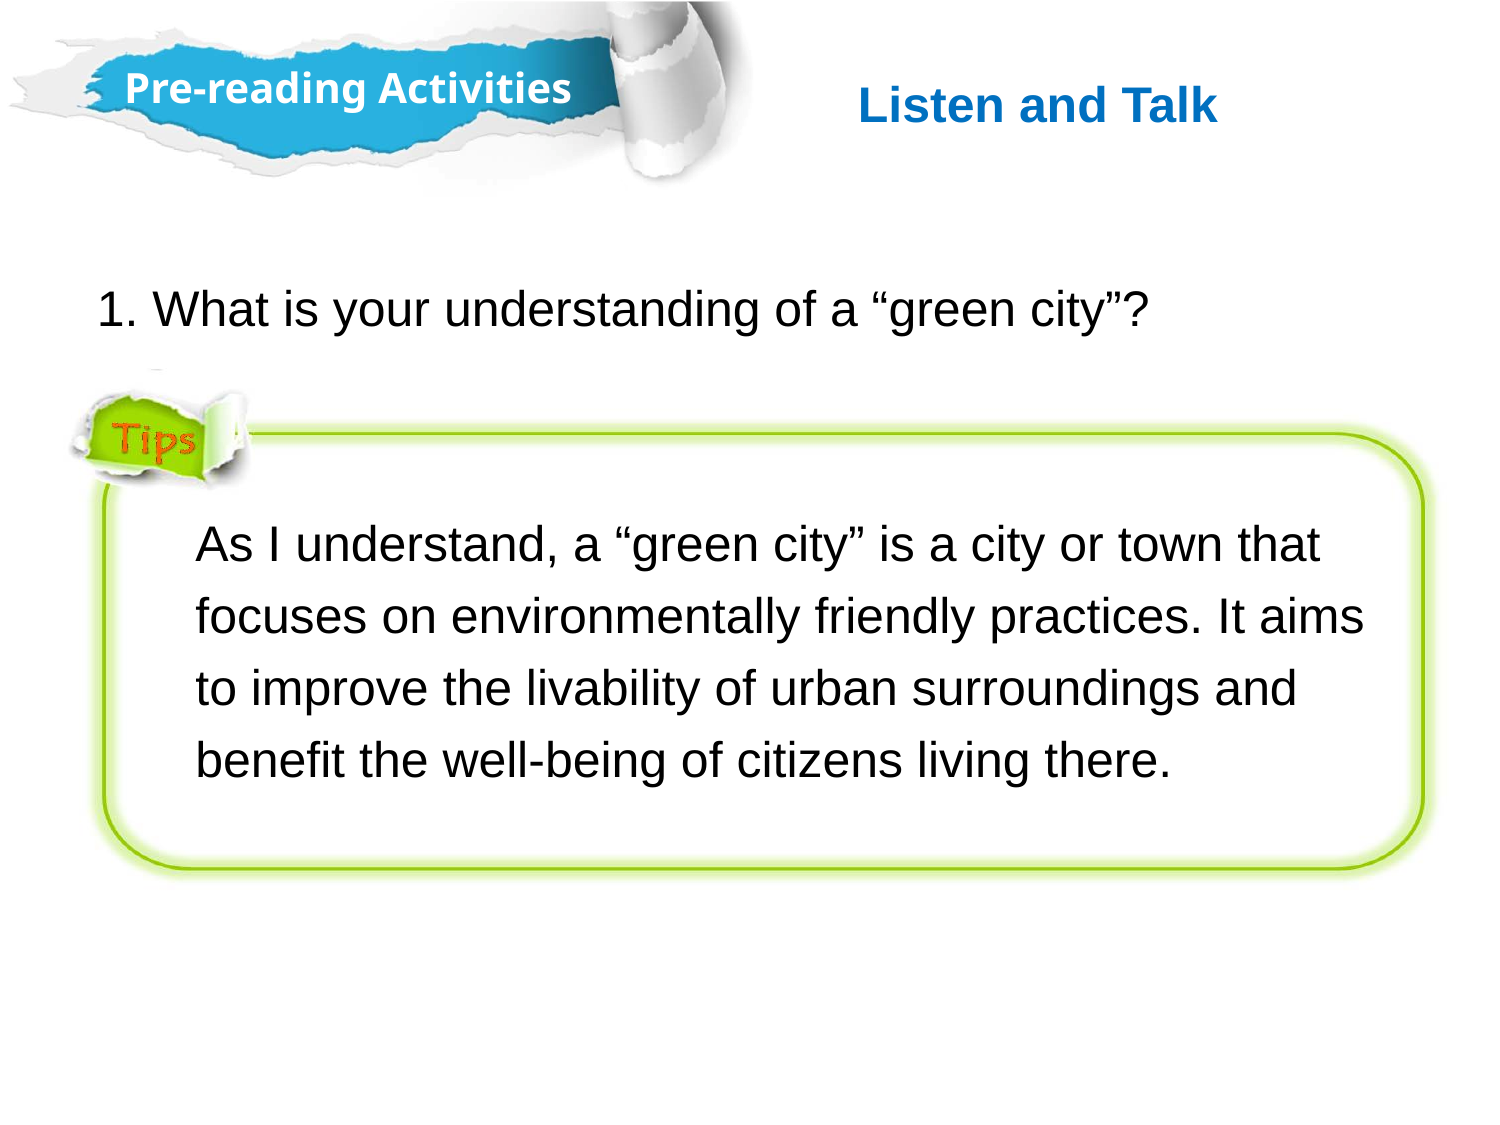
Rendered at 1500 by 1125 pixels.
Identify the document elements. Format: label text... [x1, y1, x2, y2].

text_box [63, 269, 1451, 891]
picture [0, 1, 761, 197]
text_box Listen and Talk [843, 46, 1500, 140]
